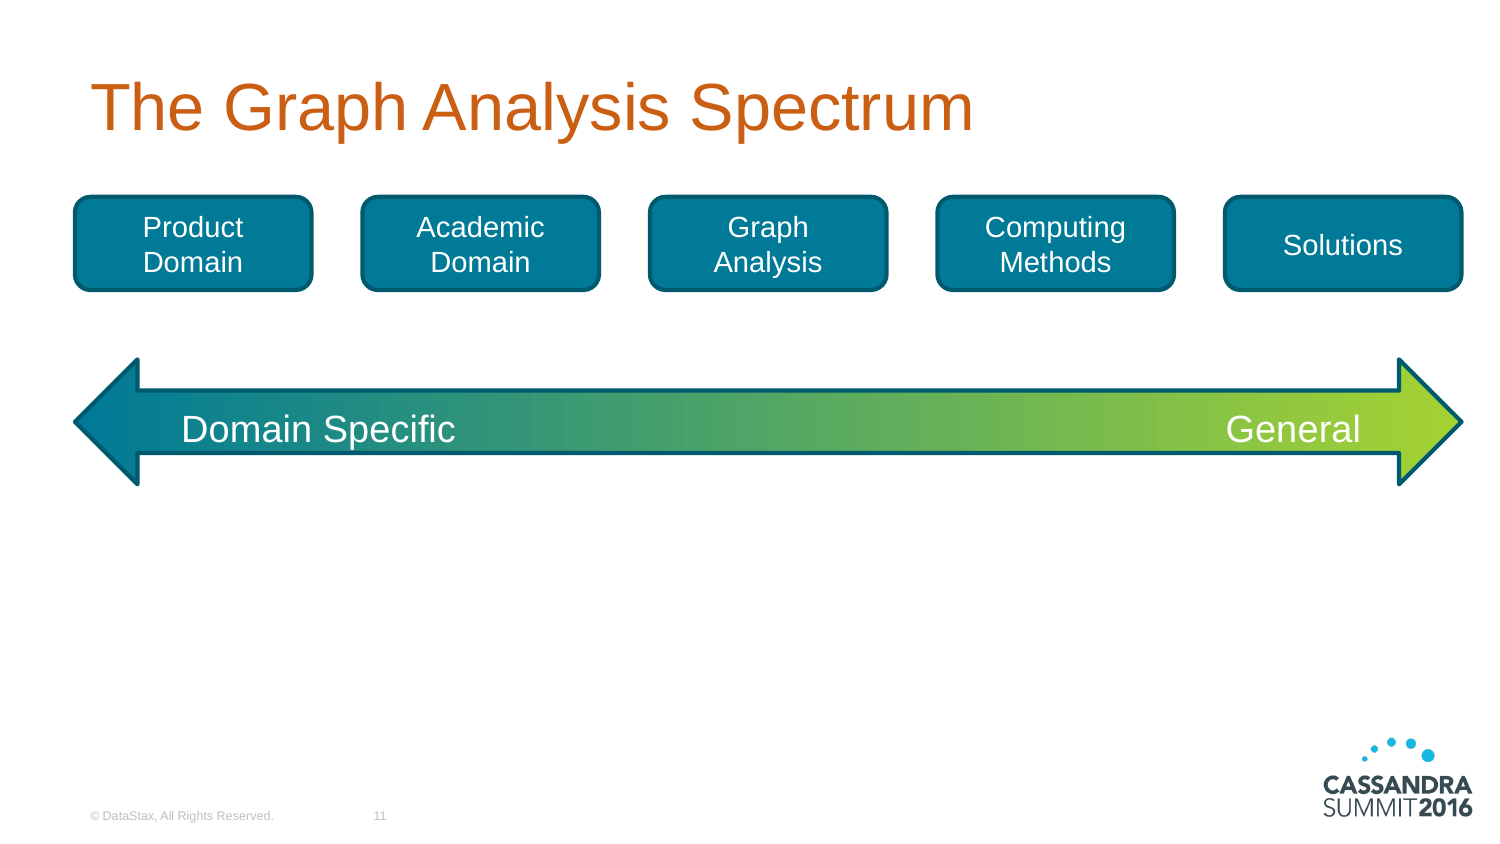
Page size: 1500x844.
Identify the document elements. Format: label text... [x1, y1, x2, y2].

text_box [108, 458, 140, 487]
text_box [1396, 458, 1429, 487]
text_box Graph Analysis [647, 194, 889, 293]
text_box General [1074, 396, 1500, 458]
text_box Academic Domain [360, 194, 602, 293]
text_box Computing Methods [935, 194, 1177, 293]
text_box Product Domain [72, 194, 314, 293]
picture [1320, 734, 1475, 819]
slide_number 11 [346, 793, 414, 839]
text_box Solutions [1222, 194, 1464, 293]
text_box [72, 357, 1439, 456]
footer © DataStax, All Rights Reserved. [75, 793, 337, 839]
list Domain Specific [100, 396, 538, 458]
title The Graph Analysis Spectrum [75, 33, 1425, 175]
